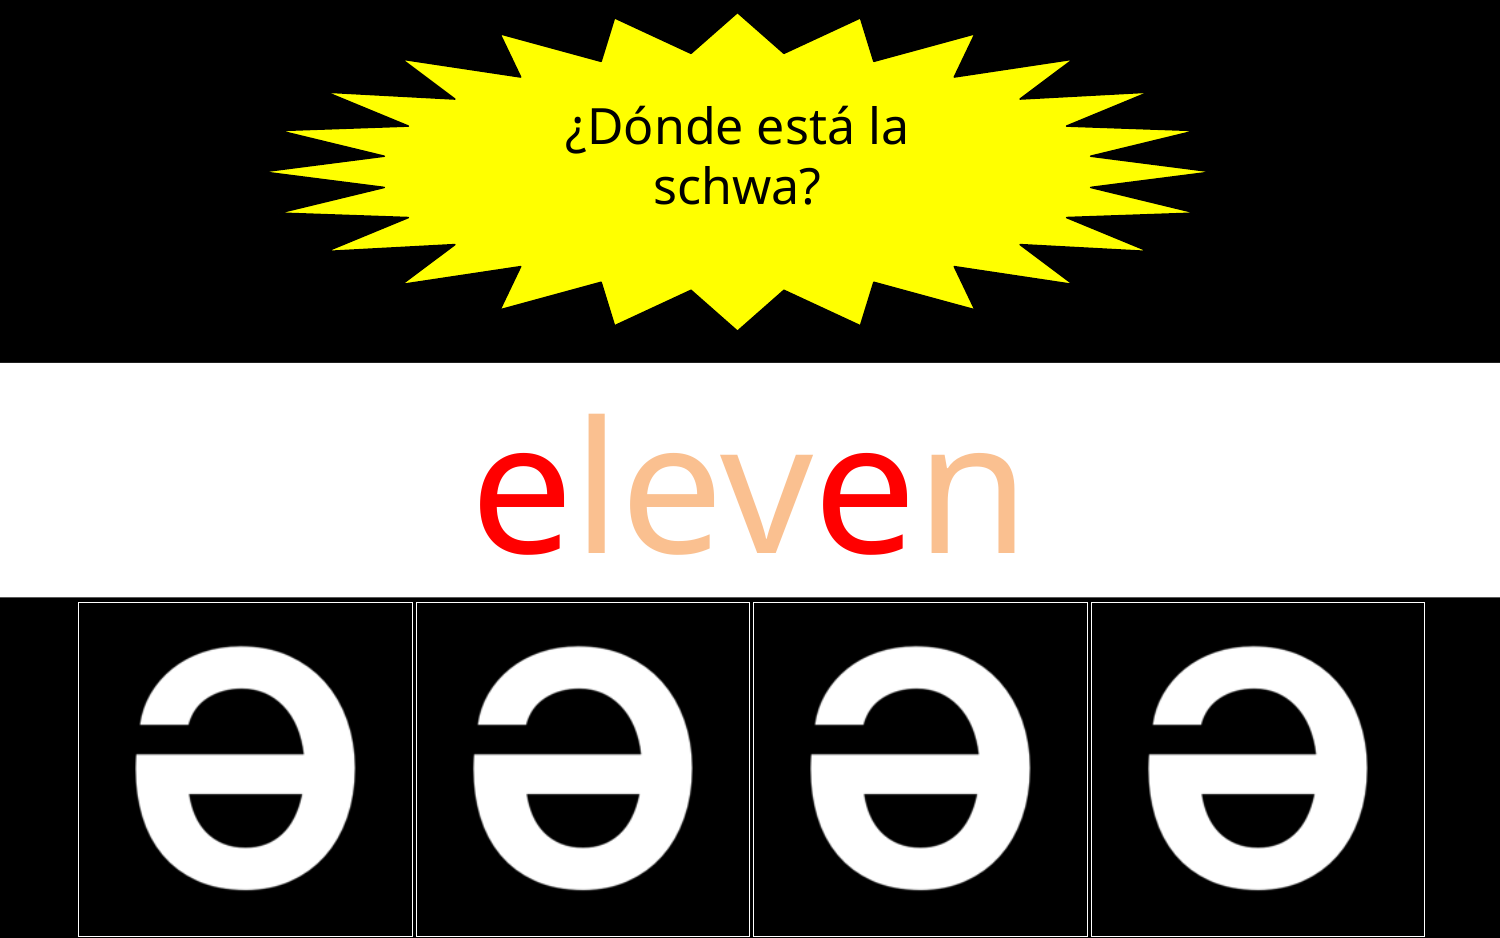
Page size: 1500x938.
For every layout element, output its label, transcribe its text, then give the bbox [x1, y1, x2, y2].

picture [753, 602, 1088, 937]
picture [1091, 602, 1425, 937]
picture [78, 602, 413, 937]
text_box ¿Dónde está la schwa? [262, 12, 1213, 332]
picture [416, 602, 750, 937]
text_box eleven [0, 362, 1500, 598]
